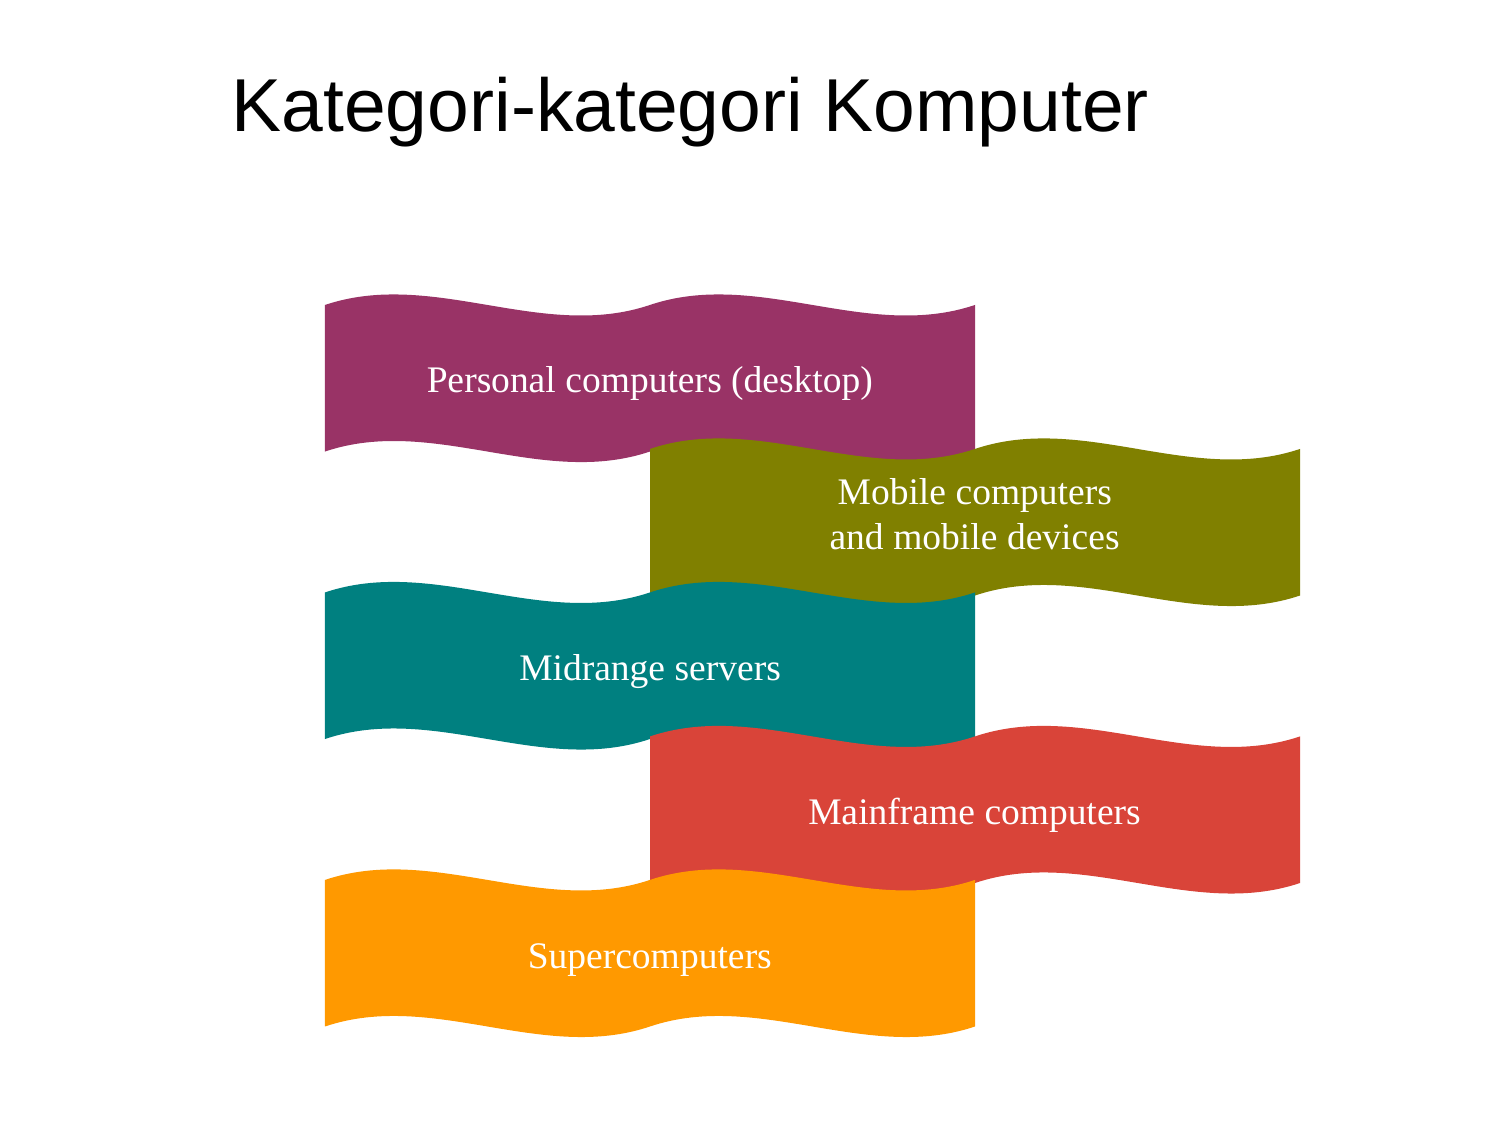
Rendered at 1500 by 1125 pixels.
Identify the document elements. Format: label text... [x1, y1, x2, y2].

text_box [324, 293, 976, 463]
text_box Bagaimanakah pengkategorian komputer ? [88, 180, 1127, 336]
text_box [324, 581, 976, 751]
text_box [649, 725, 1301, 895]
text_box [324, 868, 976, 1038]
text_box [649, 437, 1301, 607]
title Kategori-kategori Komputer [52, 33, 1329, 170]
